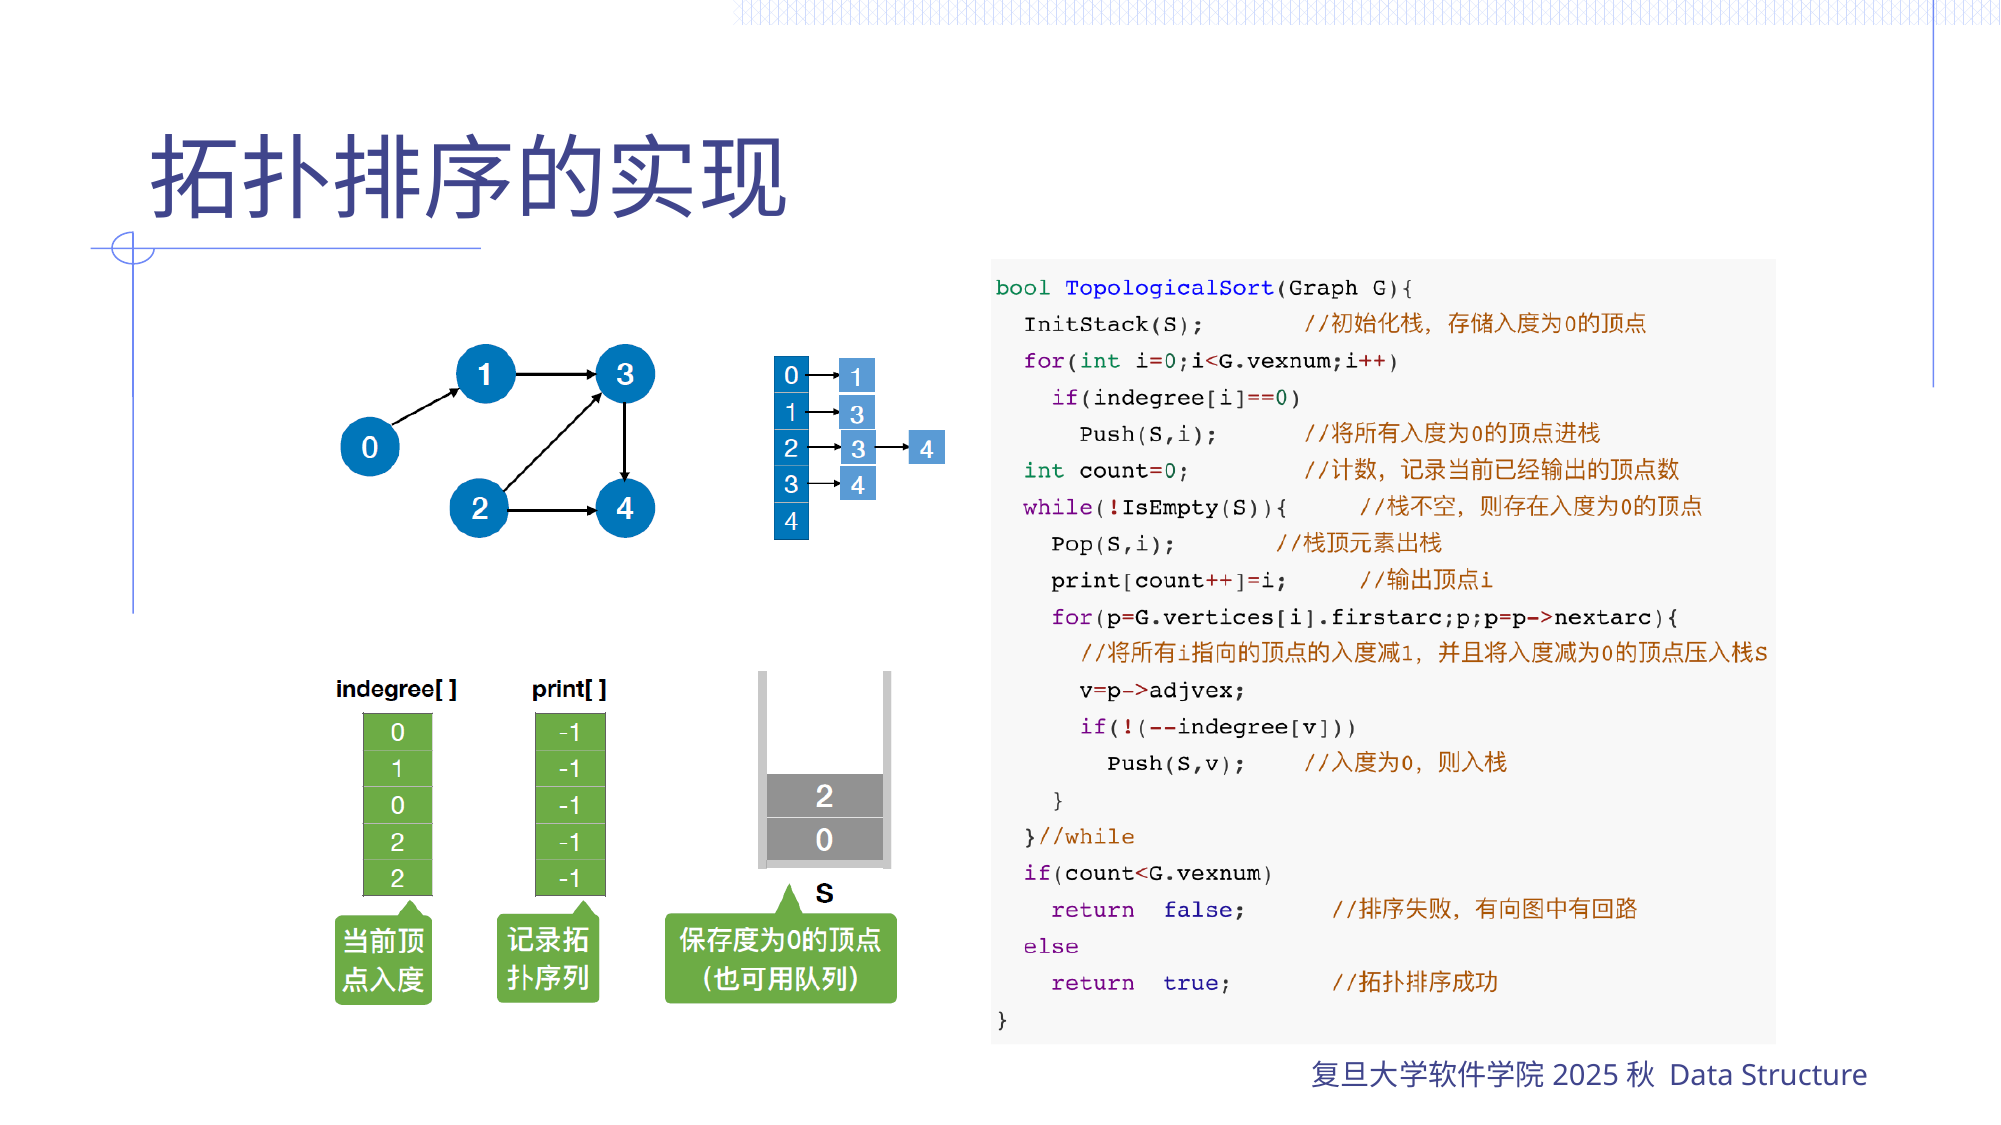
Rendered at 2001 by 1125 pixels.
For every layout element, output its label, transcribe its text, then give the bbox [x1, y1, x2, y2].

title 拓扑排序的实现 [133, 50, 1834, 238]
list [290, 247, 1776, 1053]
